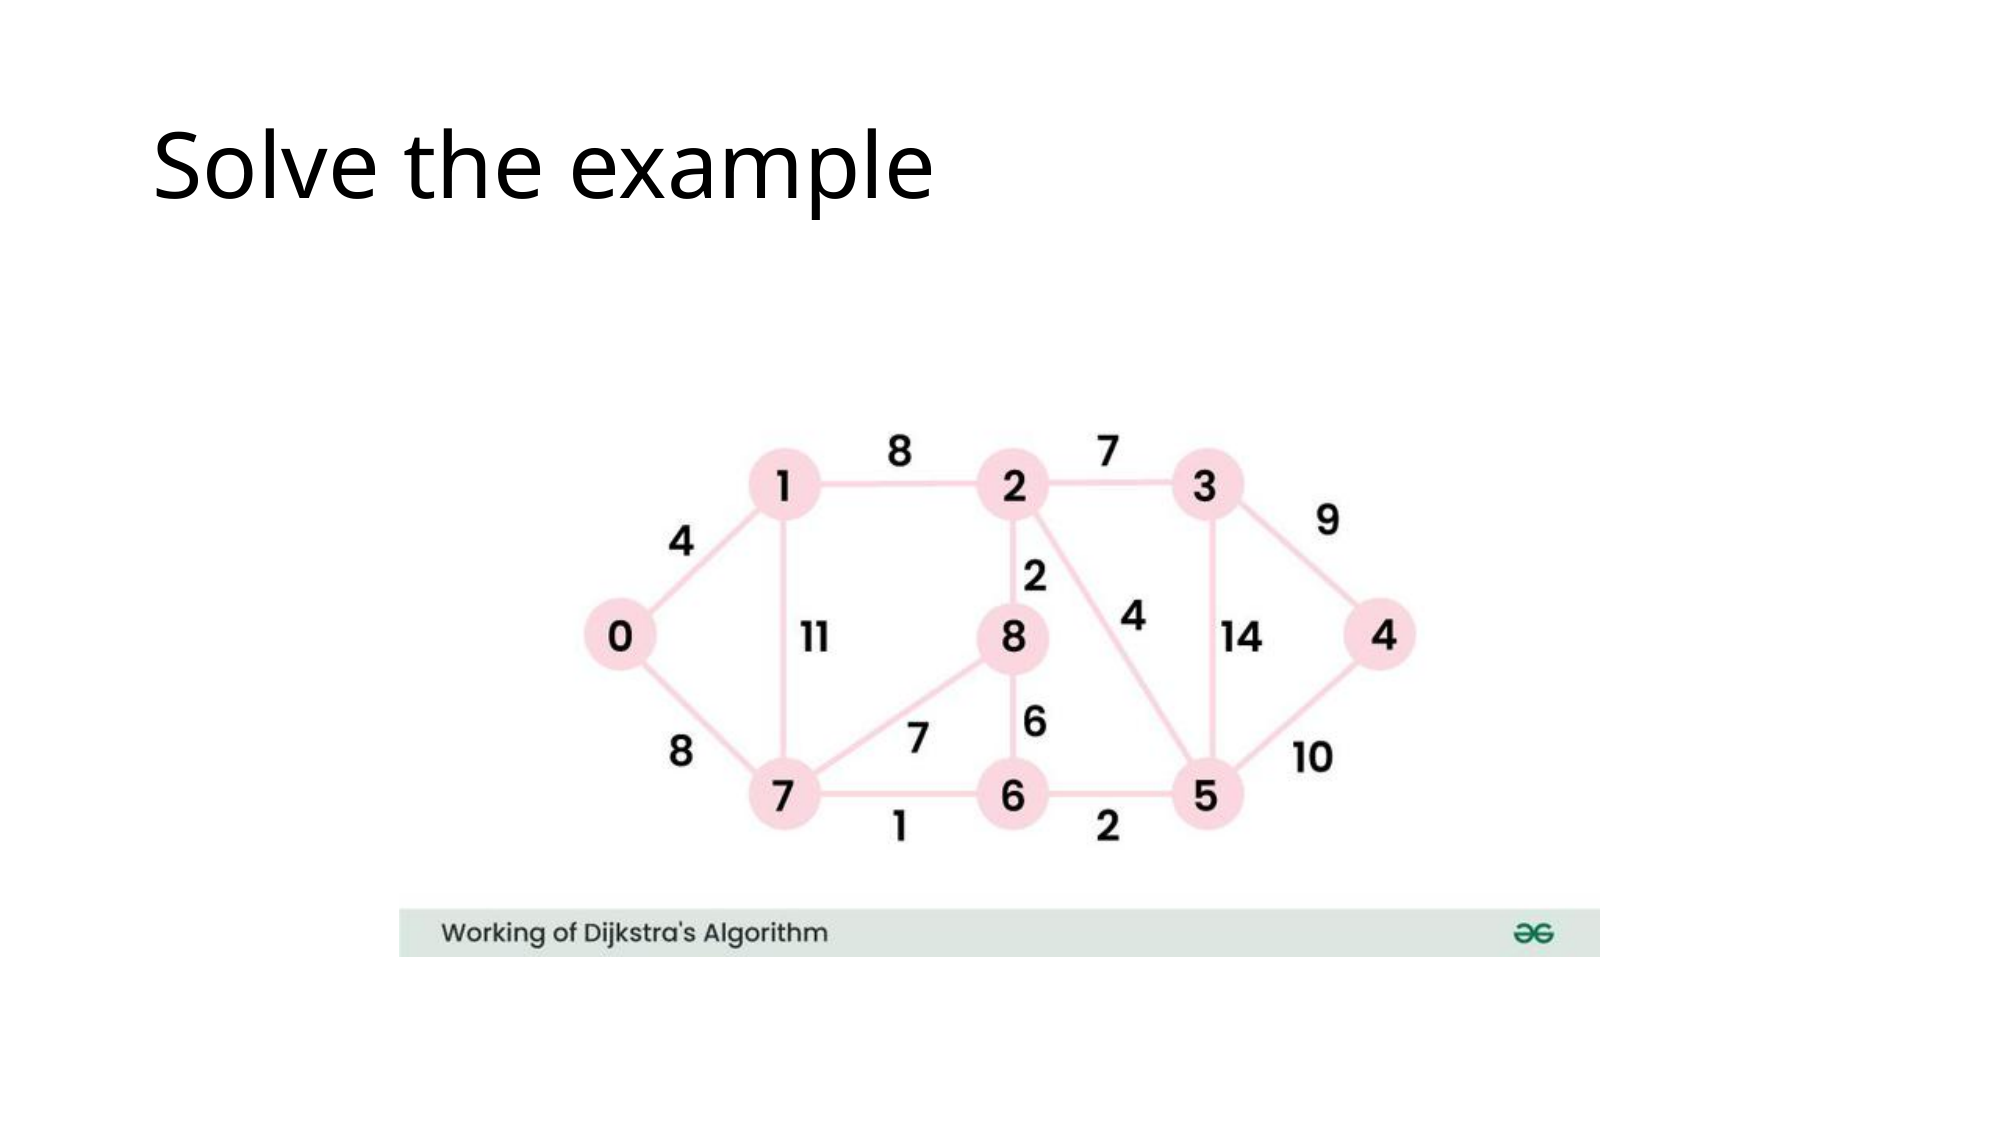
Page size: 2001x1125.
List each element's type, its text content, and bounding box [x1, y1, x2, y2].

title Solve the example [137, 59, 1863, 278]
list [399, 356, 1600, 957]
